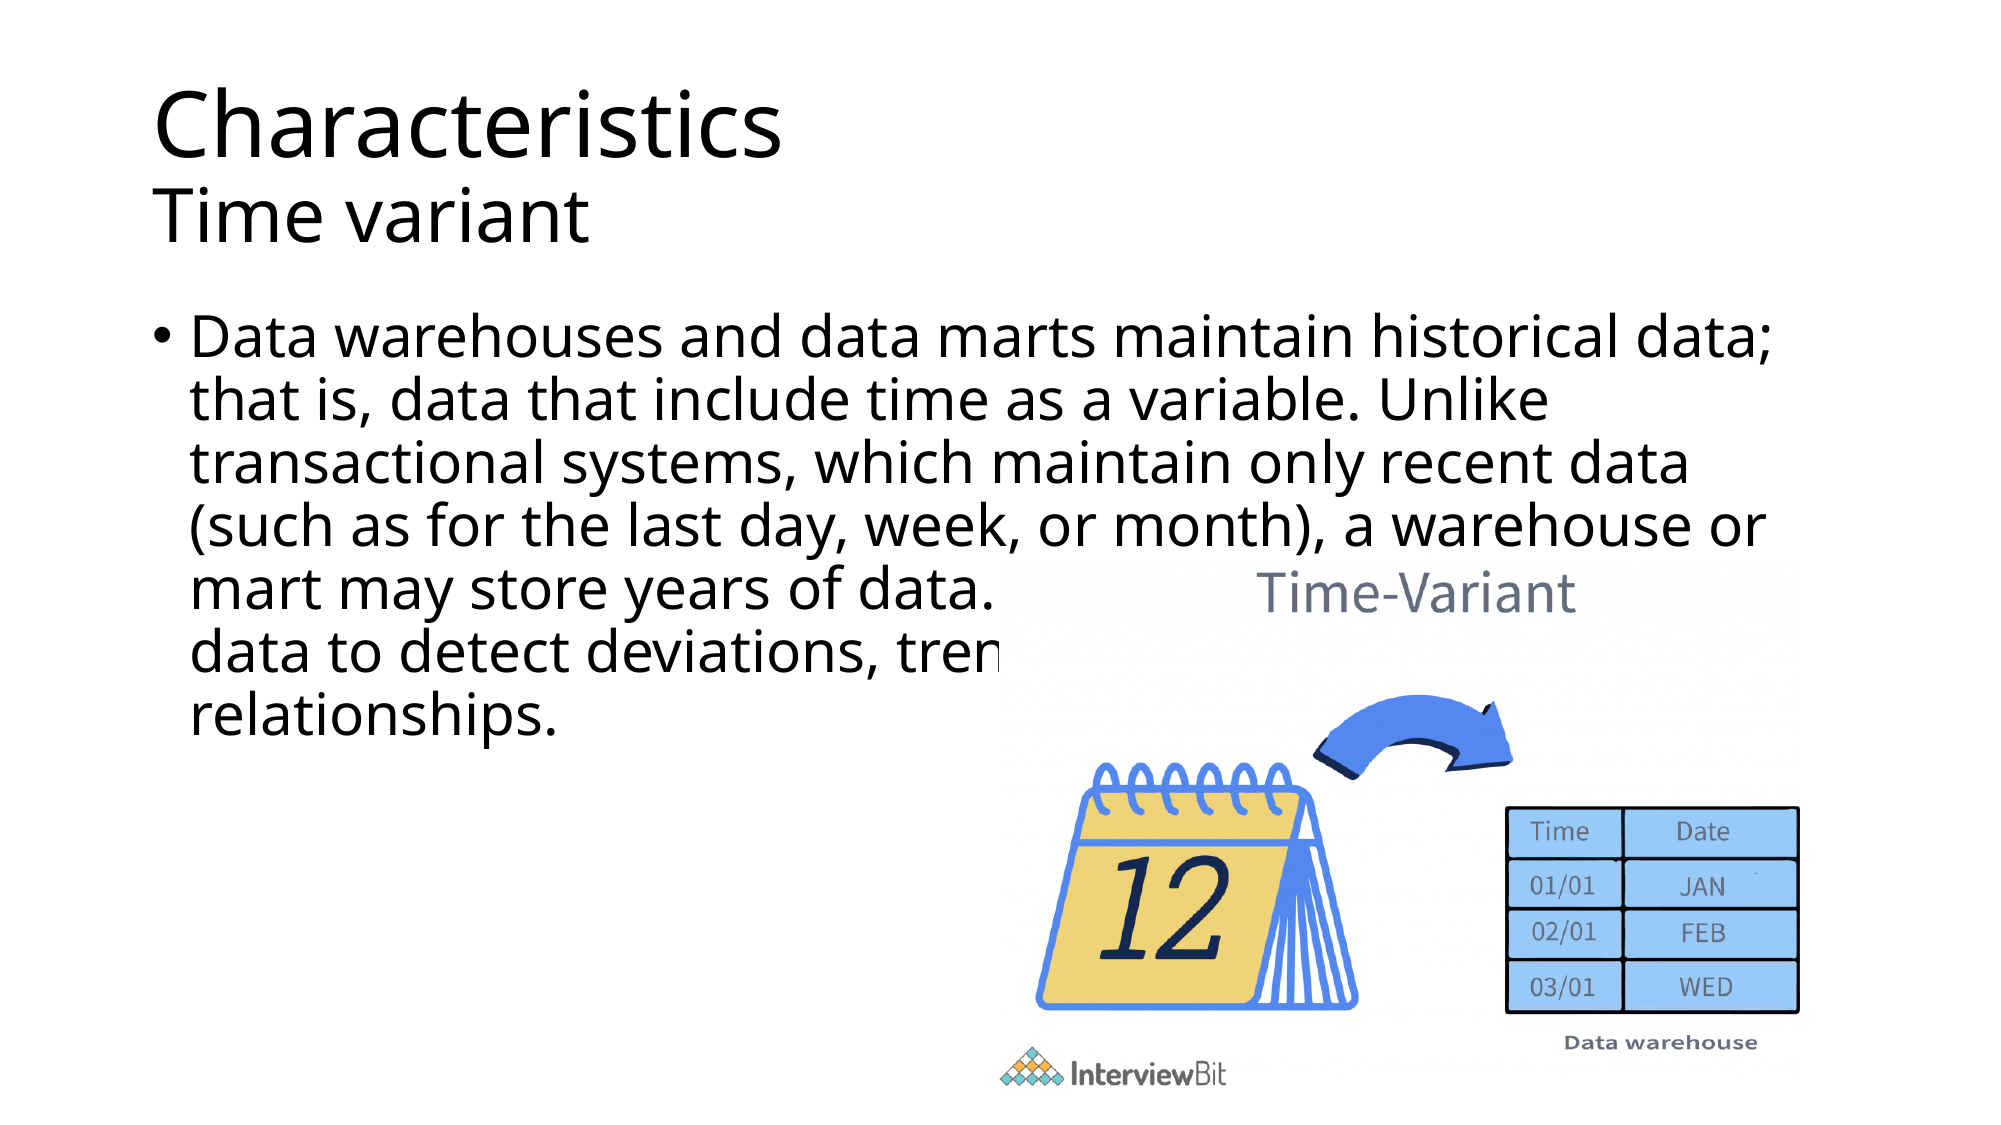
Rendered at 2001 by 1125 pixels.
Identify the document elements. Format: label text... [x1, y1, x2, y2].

title Characteristics Time variant [137, 59, 1863, 278]
list Data warehouses and data marts maintain historical data; that is, data that include time as a variable. Unlike transactional systems, which maintain only recent data (such as for the last day, week, or month), a warehouse or mart may store years of data. Organizations use historical data to detect deviations, trends, and long-term relationships. [137, 299, 1863, 1014]
picture [999, 561, 1801, 1087]
